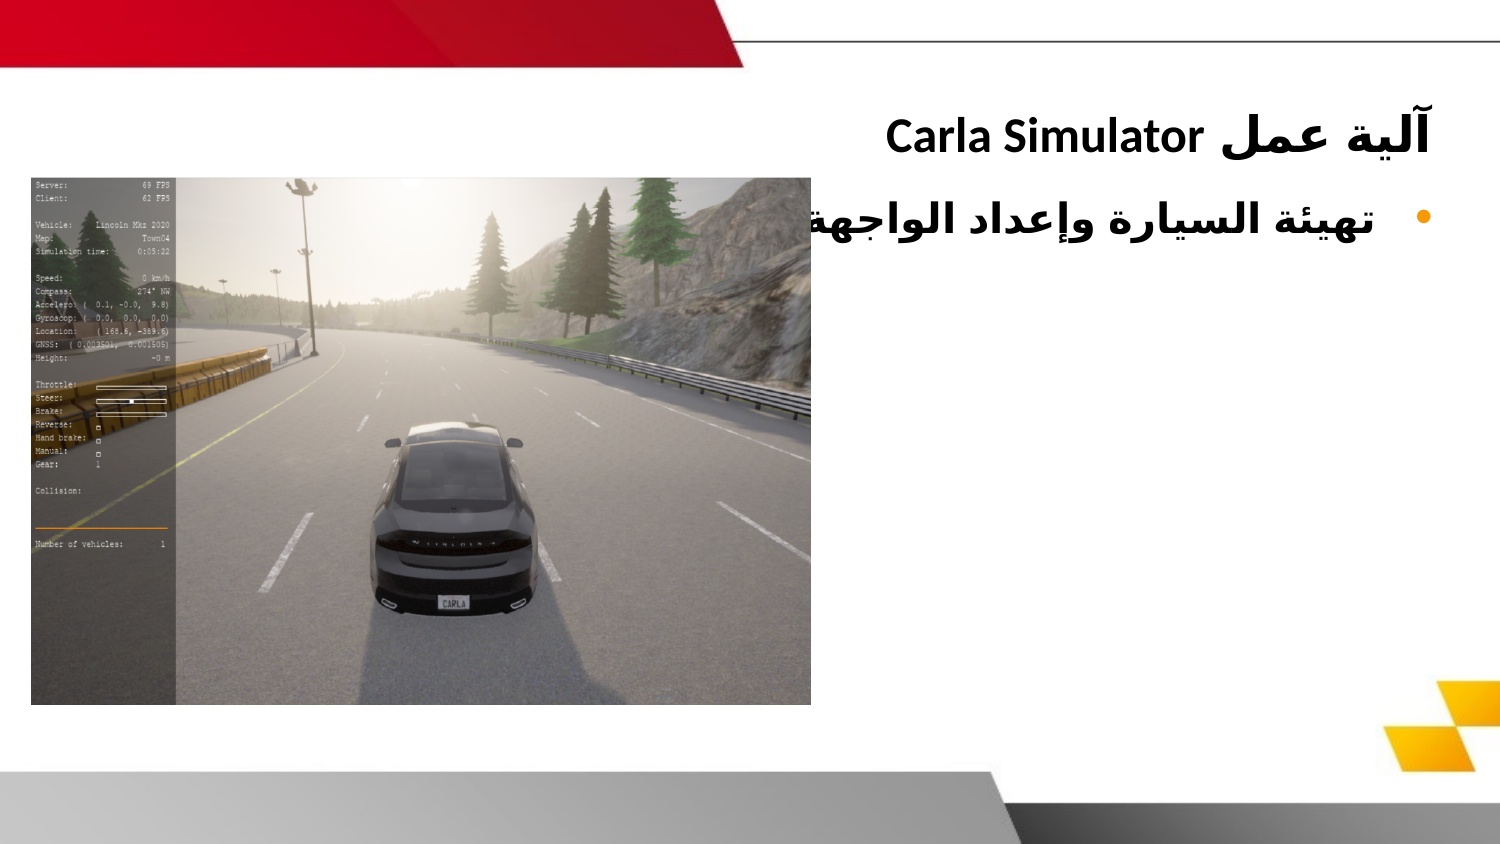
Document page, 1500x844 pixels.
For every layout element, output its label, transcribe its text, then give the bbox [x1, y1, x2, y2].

text_box تهيئة السيارة وإعداد الواجهة الرسومية. [813, 176, 1448, 322]
text_box آلية عمل Carla Simulator [697, 65, 1447, 170]
picture [0, 0, 1500, 844]
